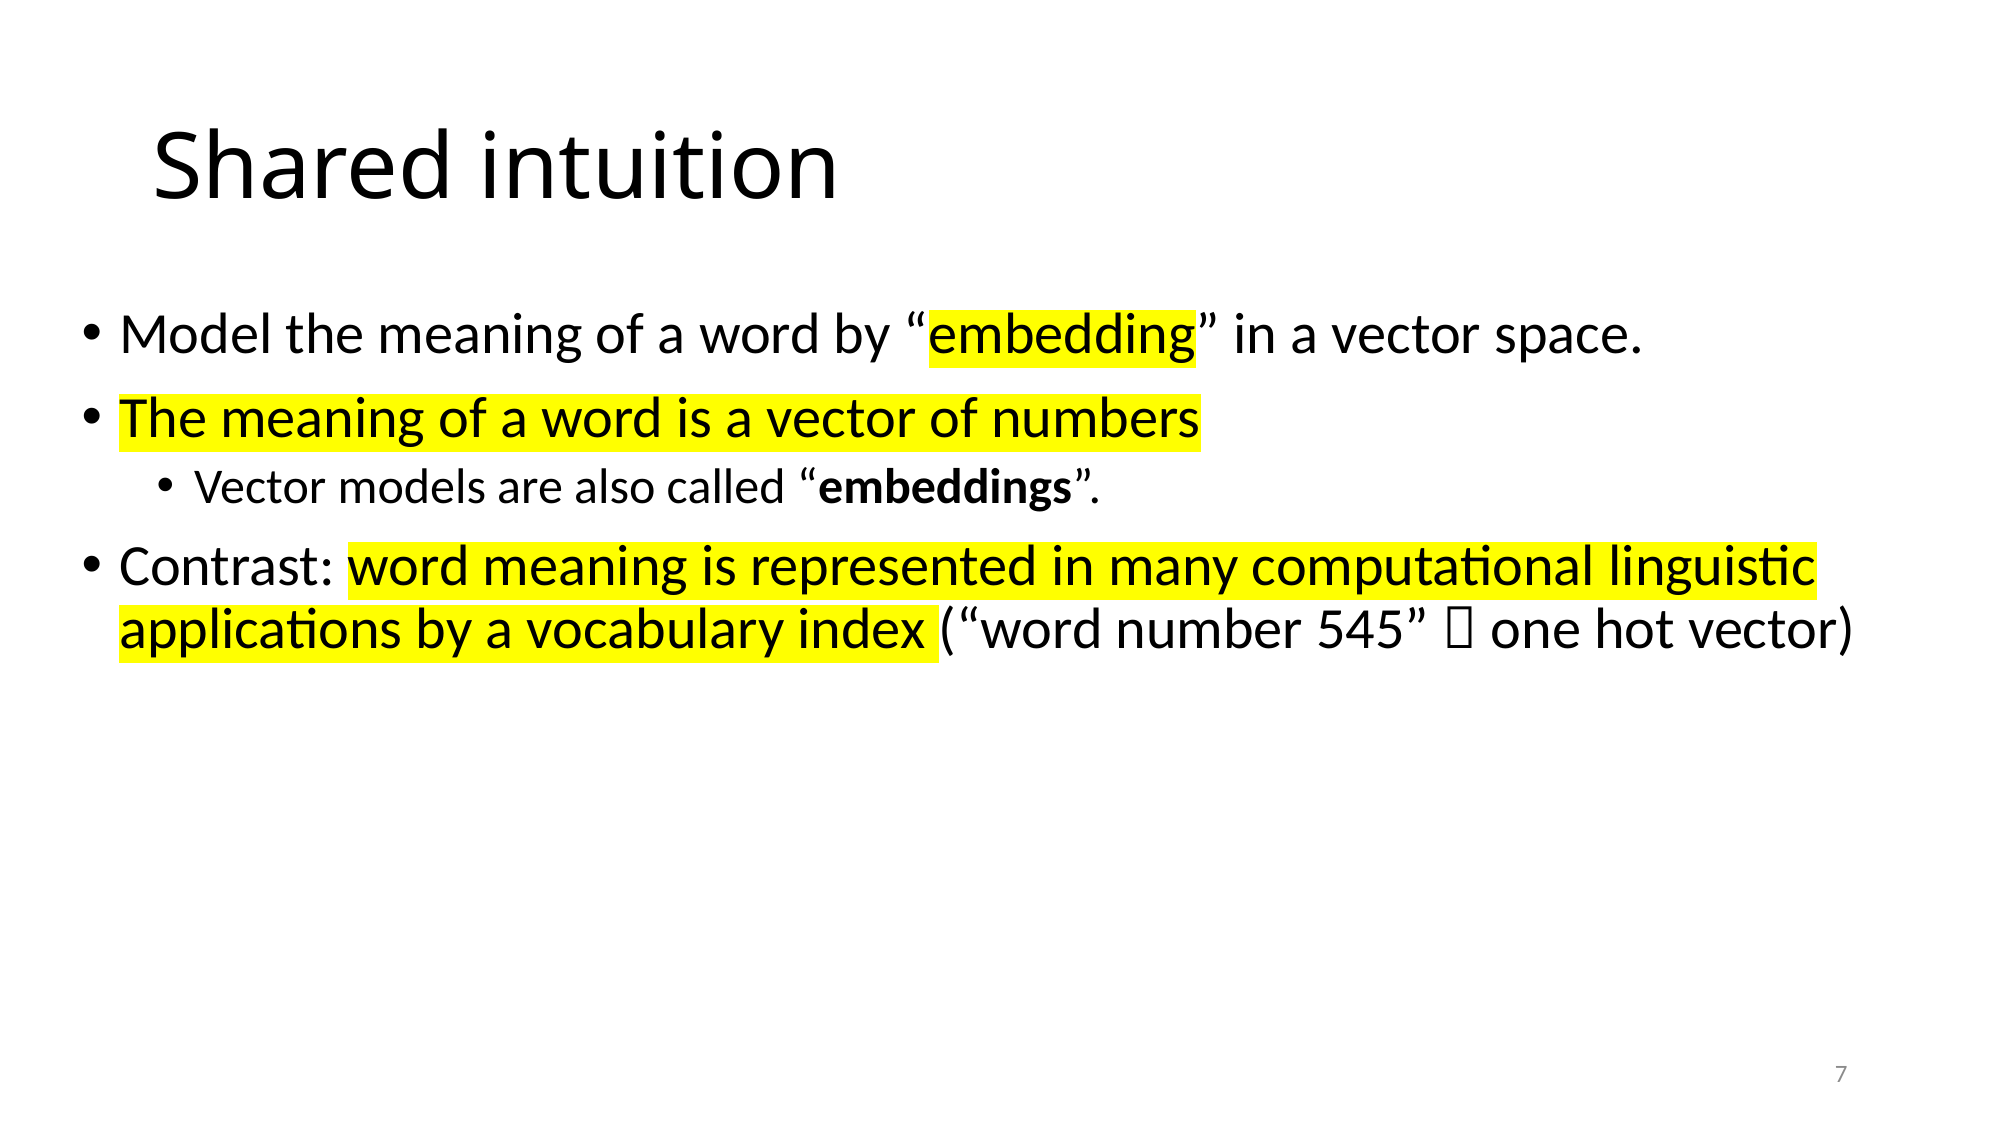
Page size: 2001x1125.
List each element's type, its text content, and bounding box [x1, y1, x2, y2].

title Shared intuition [137, 59, 1863, 278]
list Model the meaning of a word by “embedding” in a vector space. The meaning of a word is a vector of numbers Vector models are also called “embeddings”. Contrast: word meaning is represented in many computational linguistic applications by a vocabulary index (“word number 545”  one hot vector) [66, 295, 2000, 1025]
slide_number 7 [1412, 1042, 1863, 1103]
